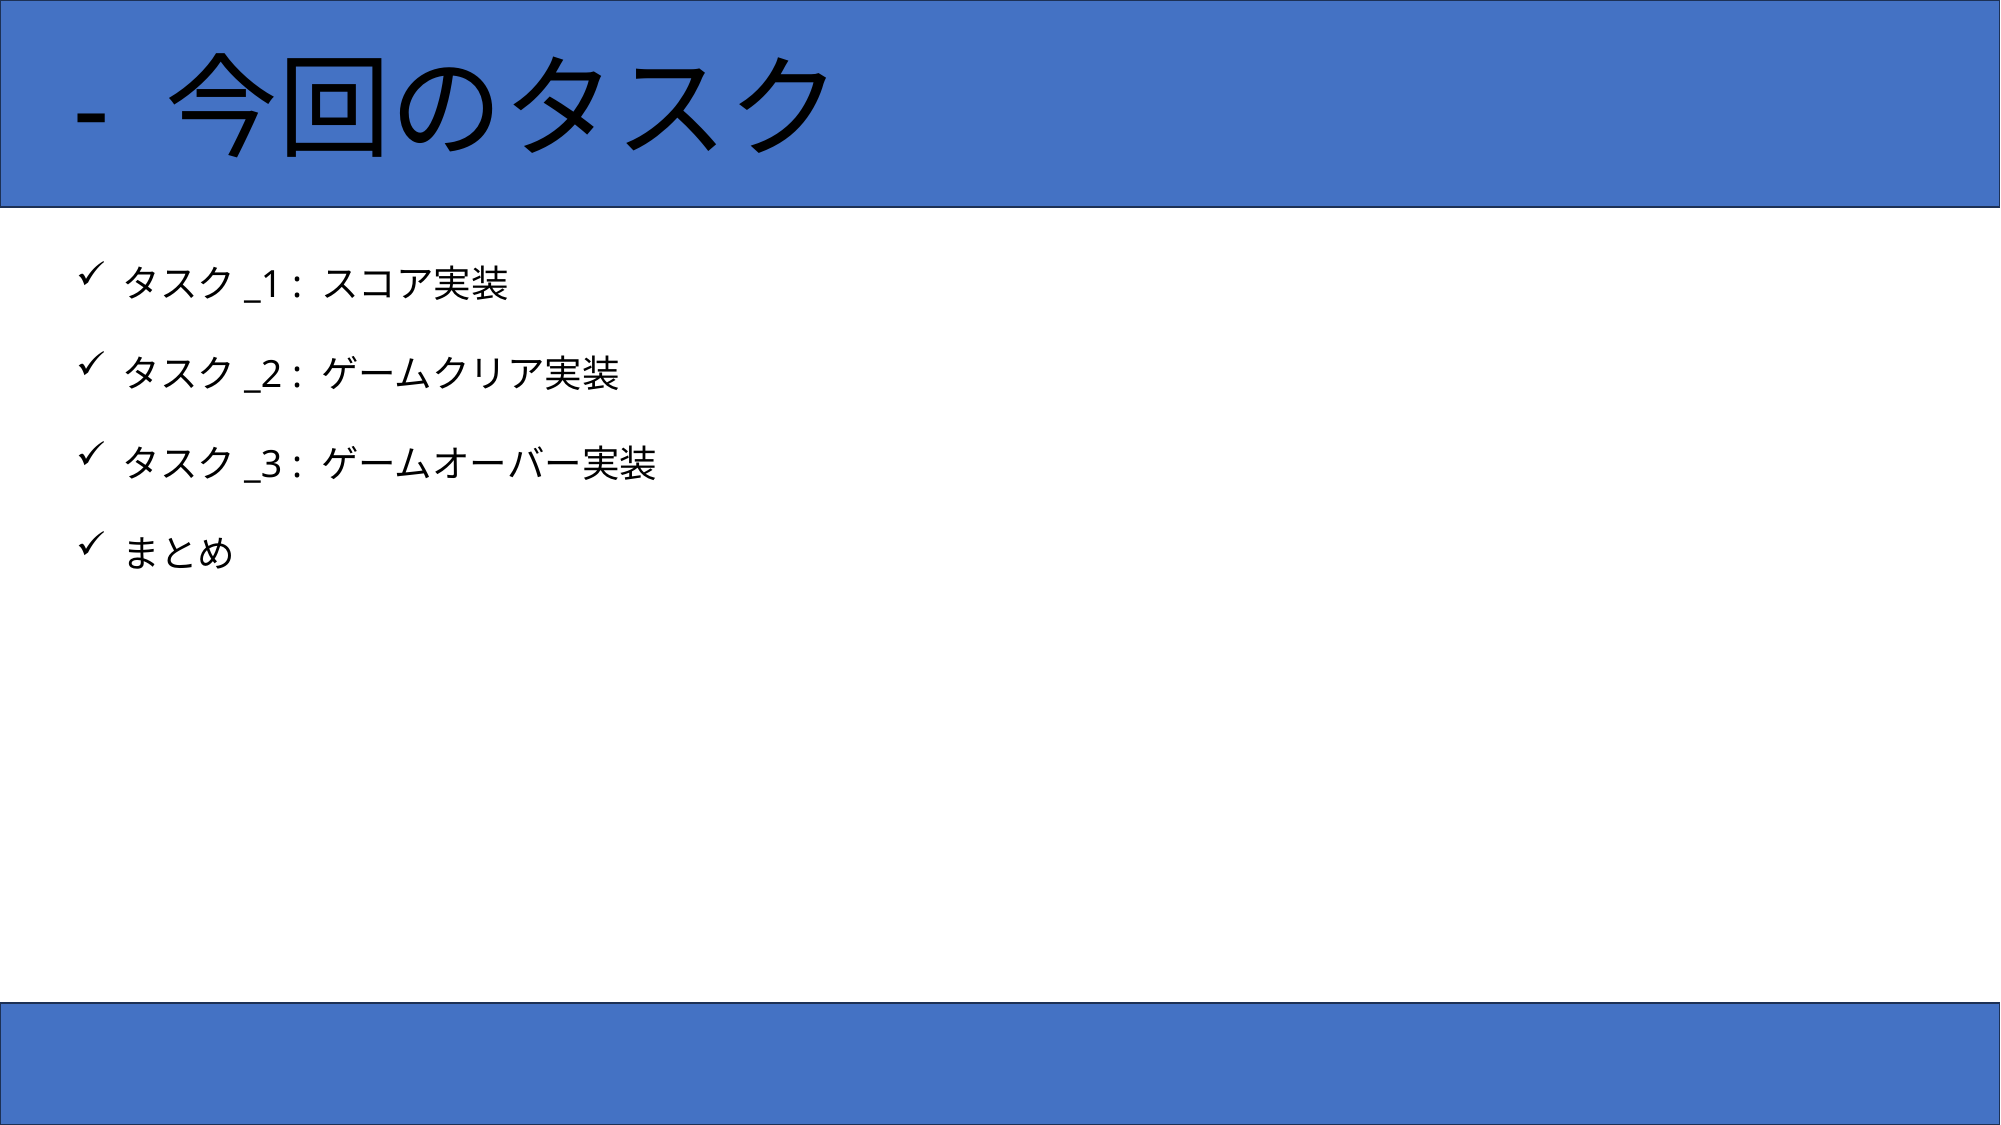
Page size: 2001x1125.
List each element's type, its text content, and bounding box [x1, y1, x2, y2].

text_box - 今回のタスク [0, 0, 2000, 208]
text_box [0, 1002, 2000, 1125]
text_box タスク_1 : スコア実装 タスク_2 : ゲームクリア実装 タスク_3 : ゲームオーバー実装 まとめ [61, 252, 1687, 582]
